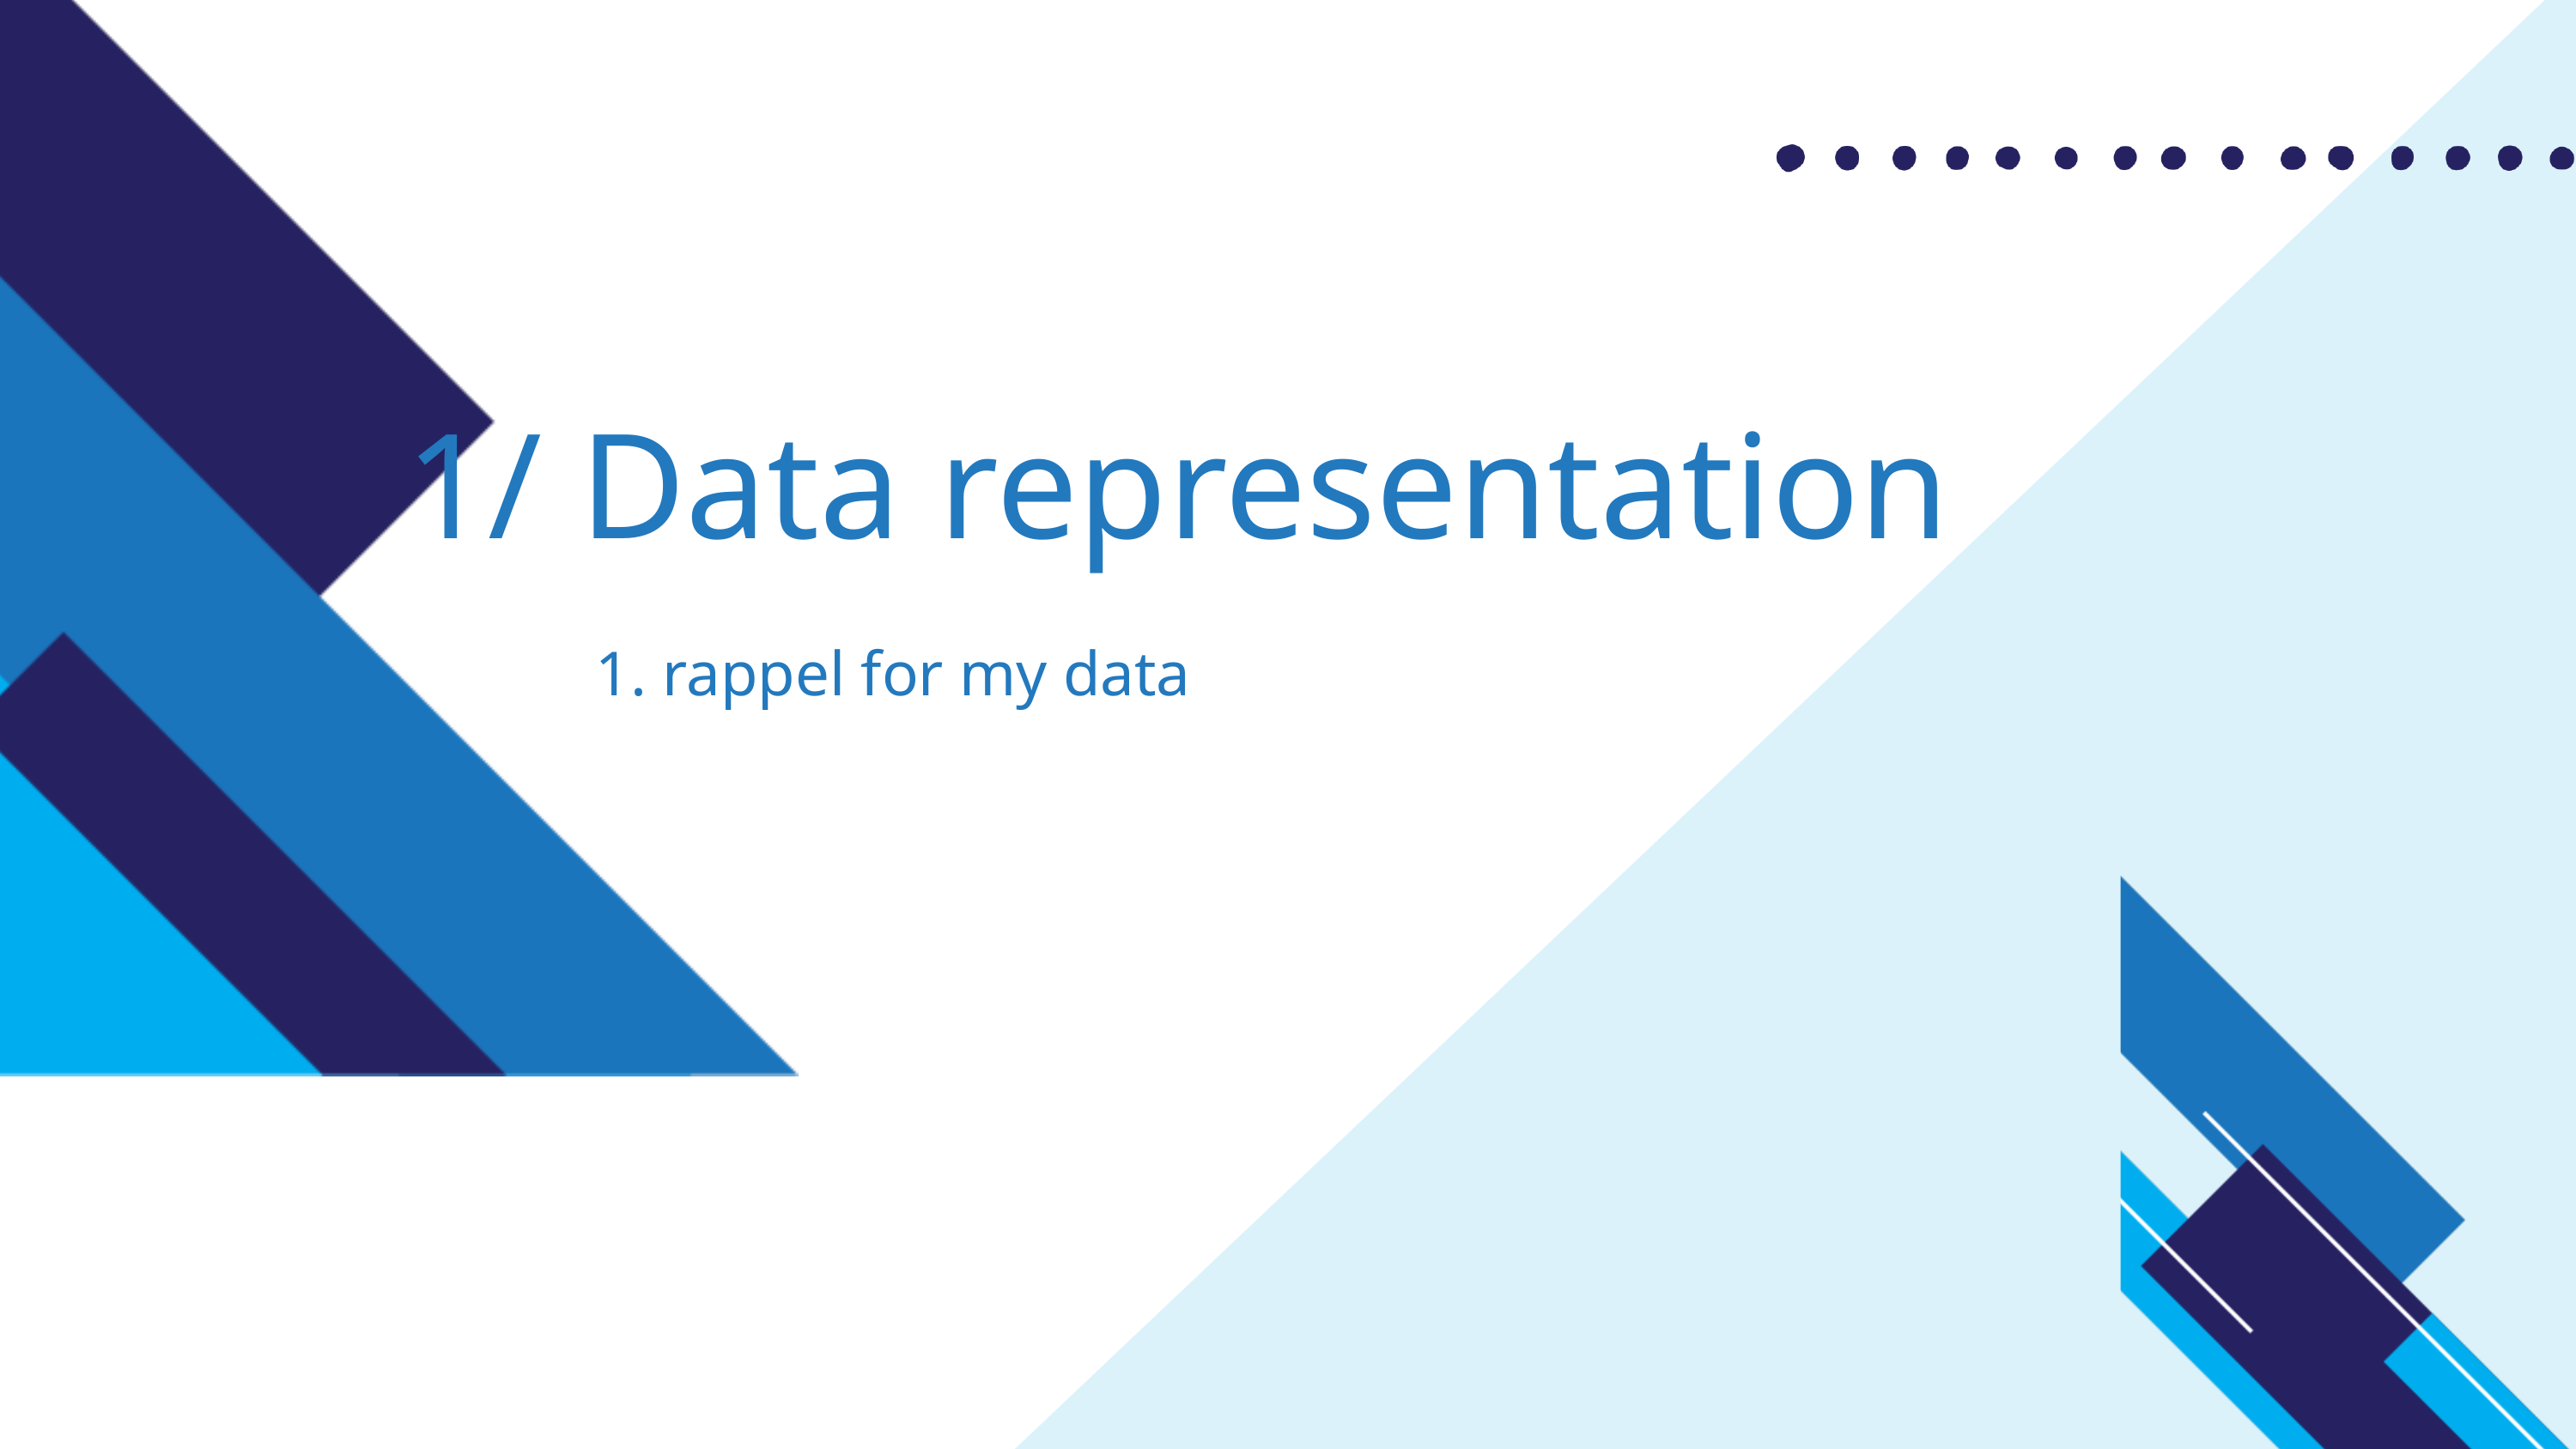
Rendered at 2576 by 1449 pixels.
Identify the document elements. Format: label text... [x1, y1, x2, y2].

text_box 1. rappel for my data [595, 622, 1220, 708]
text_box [1548, 0, 2576, 1449]
text_box [0, 0, 799, 1076]
text_box 1/ Data representation [405, 364, 1542, 568]
